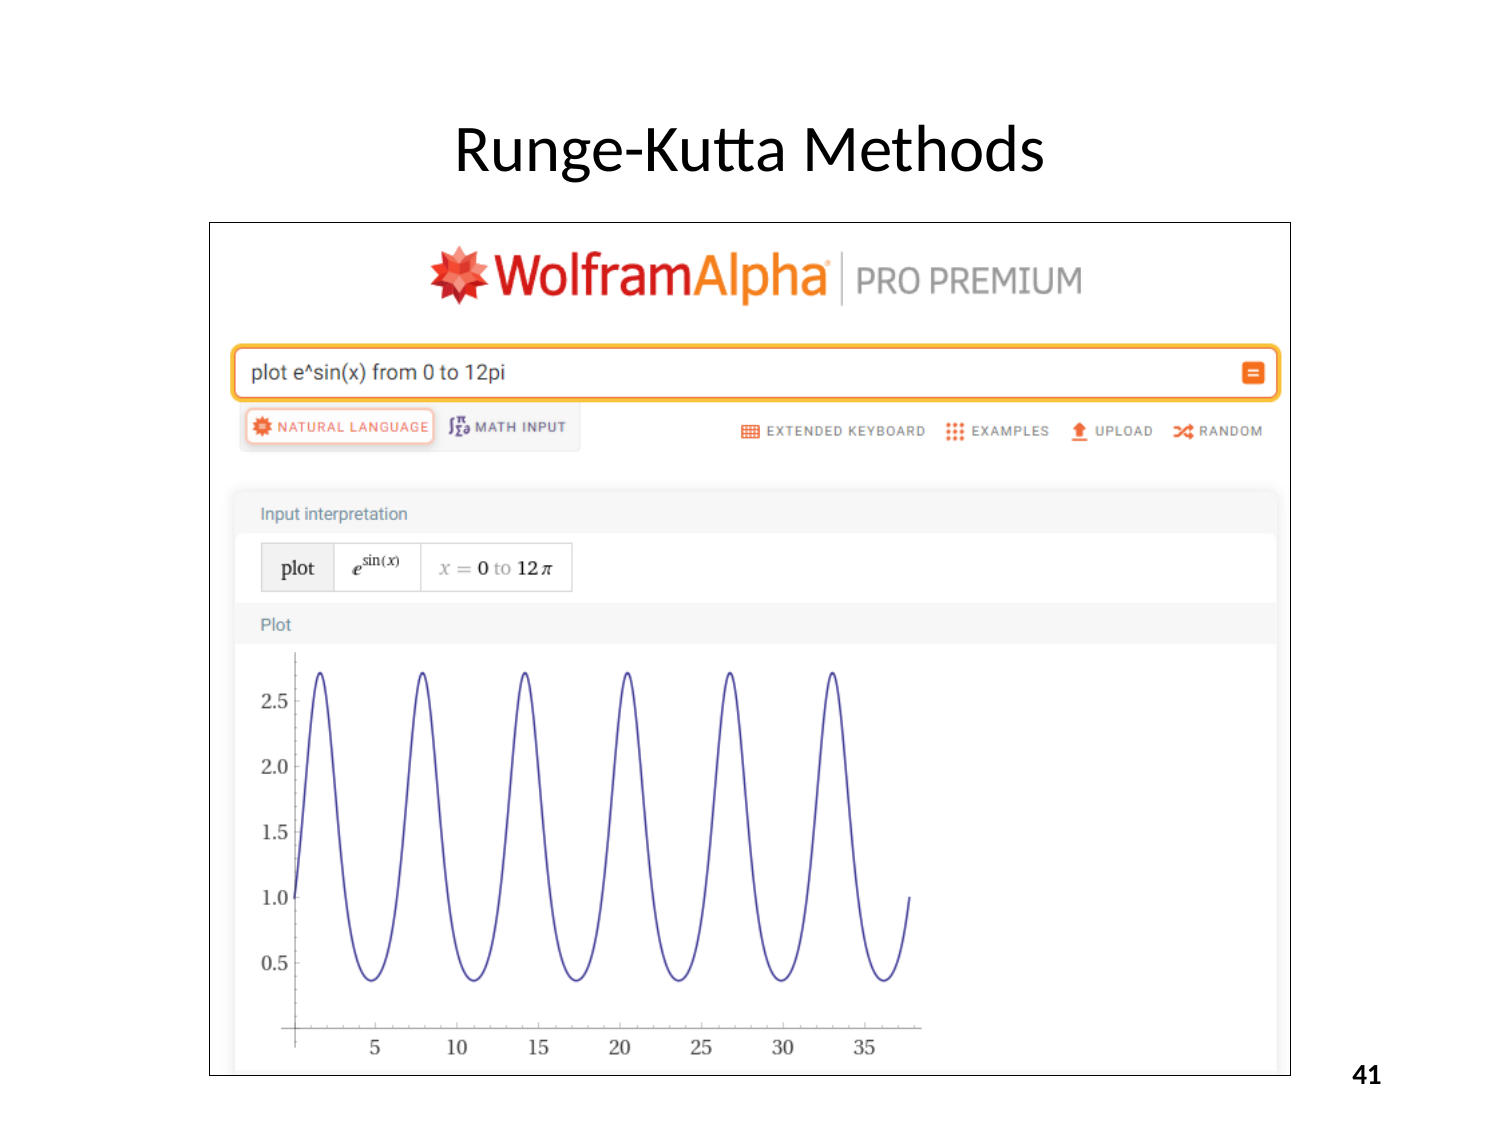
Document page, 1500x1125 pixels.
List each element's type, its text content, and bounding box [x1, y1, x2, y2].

title Runge-Kutta Methods [103, 59, 1397, 241]
slide_number 41 [1059, 1042, 1397, 1103]
picture [209, 222, 1291, 1076]
